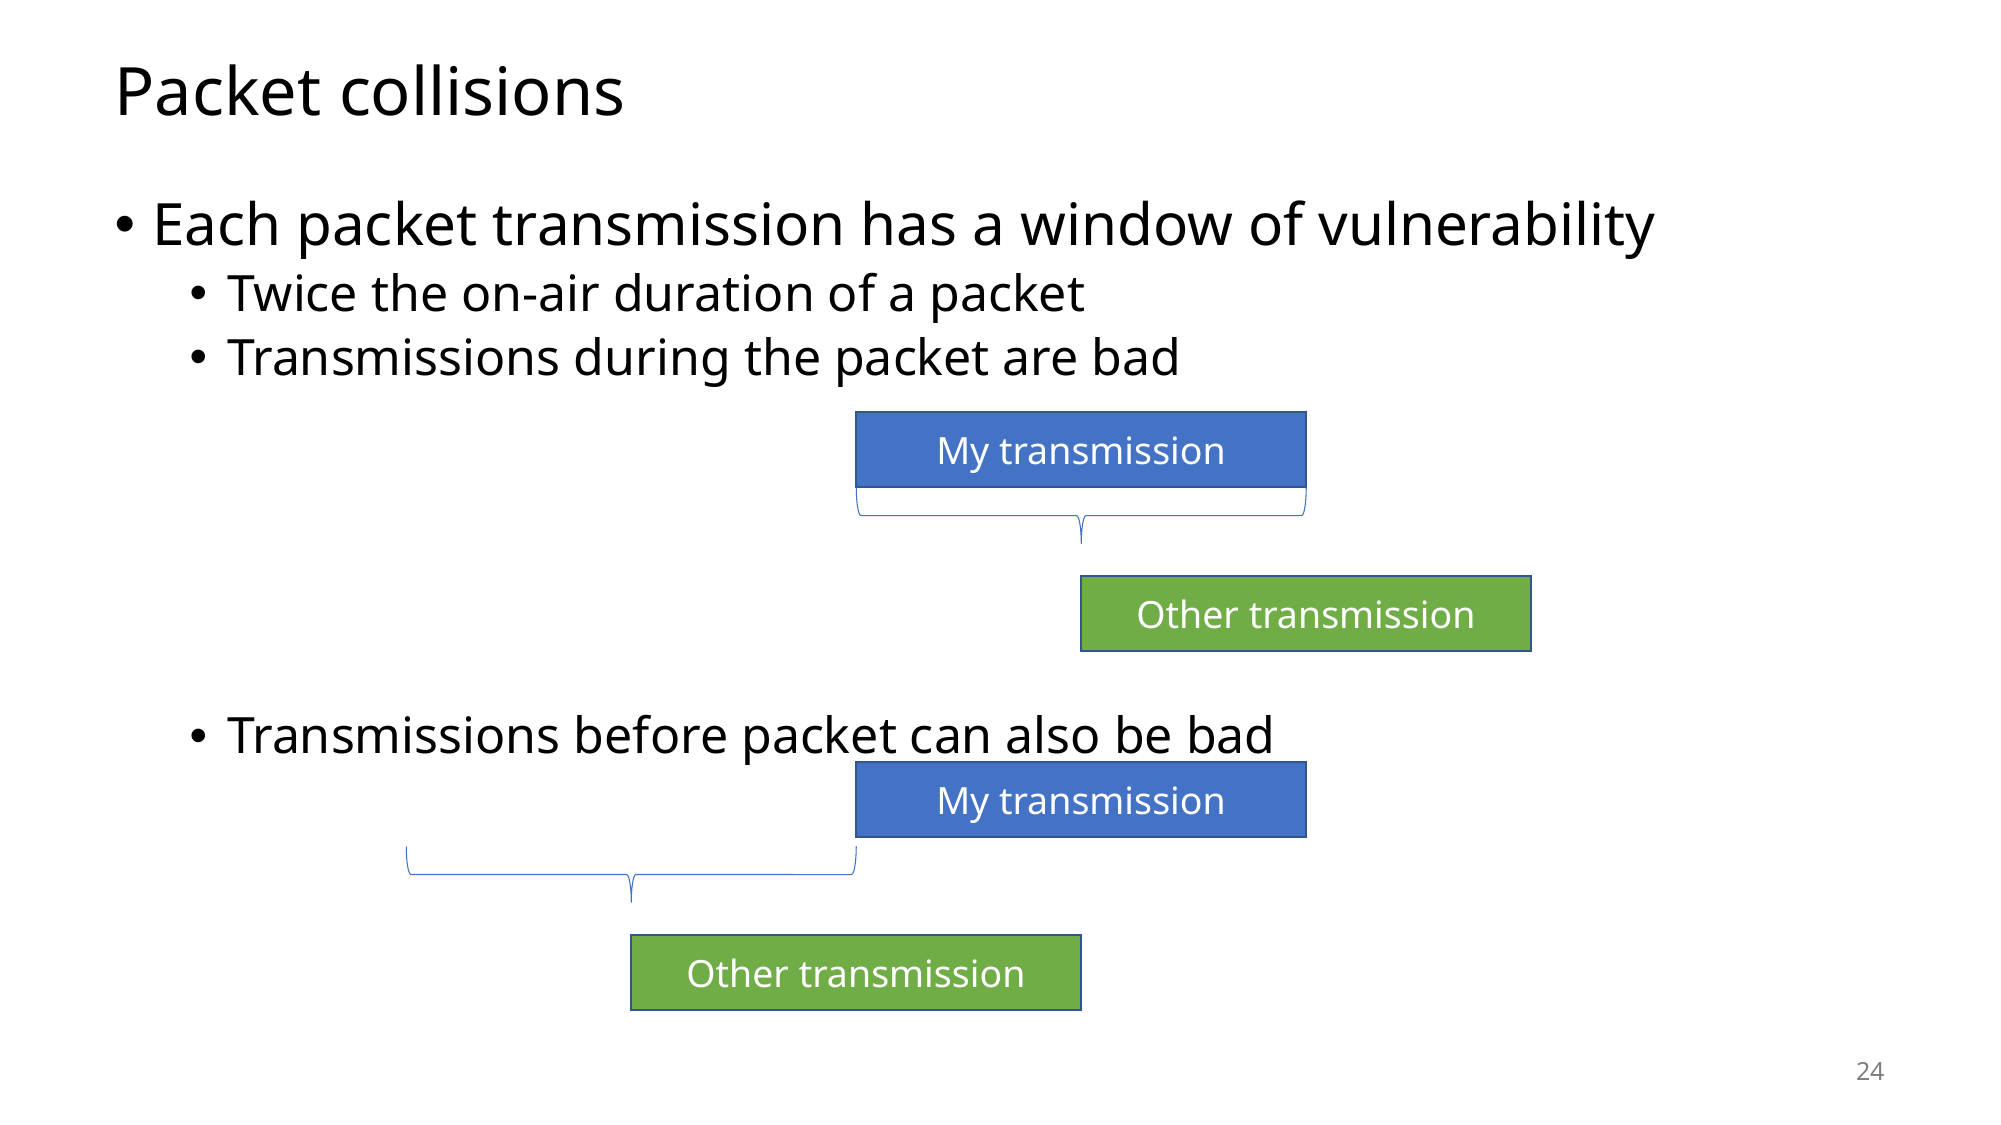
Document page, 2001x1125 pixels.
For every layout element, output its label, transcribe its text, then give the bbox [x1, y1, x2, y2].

text_box [855, 487, 1307, 544]
text_box My transmission [855, 761, 1307, 838]
title Packet collisions [99, 37, 1900, 150]
text_box [405, 846, 857, 903]
text_box Other transmission [630, 934, 1082, 1011]
text_box My transmission [855, 411, 1307, 487]
slide_number 24 [1749, 1042, 1900, 1103]
list Each packet transmission has a window of vulnerability Twice the on-air duration of a packet Transmissions during the packet are bad Transmissions before packet can also be bad [99, 187, 1900, 1013]
text_box Other transmission [1080, 575, 1532, 652]
